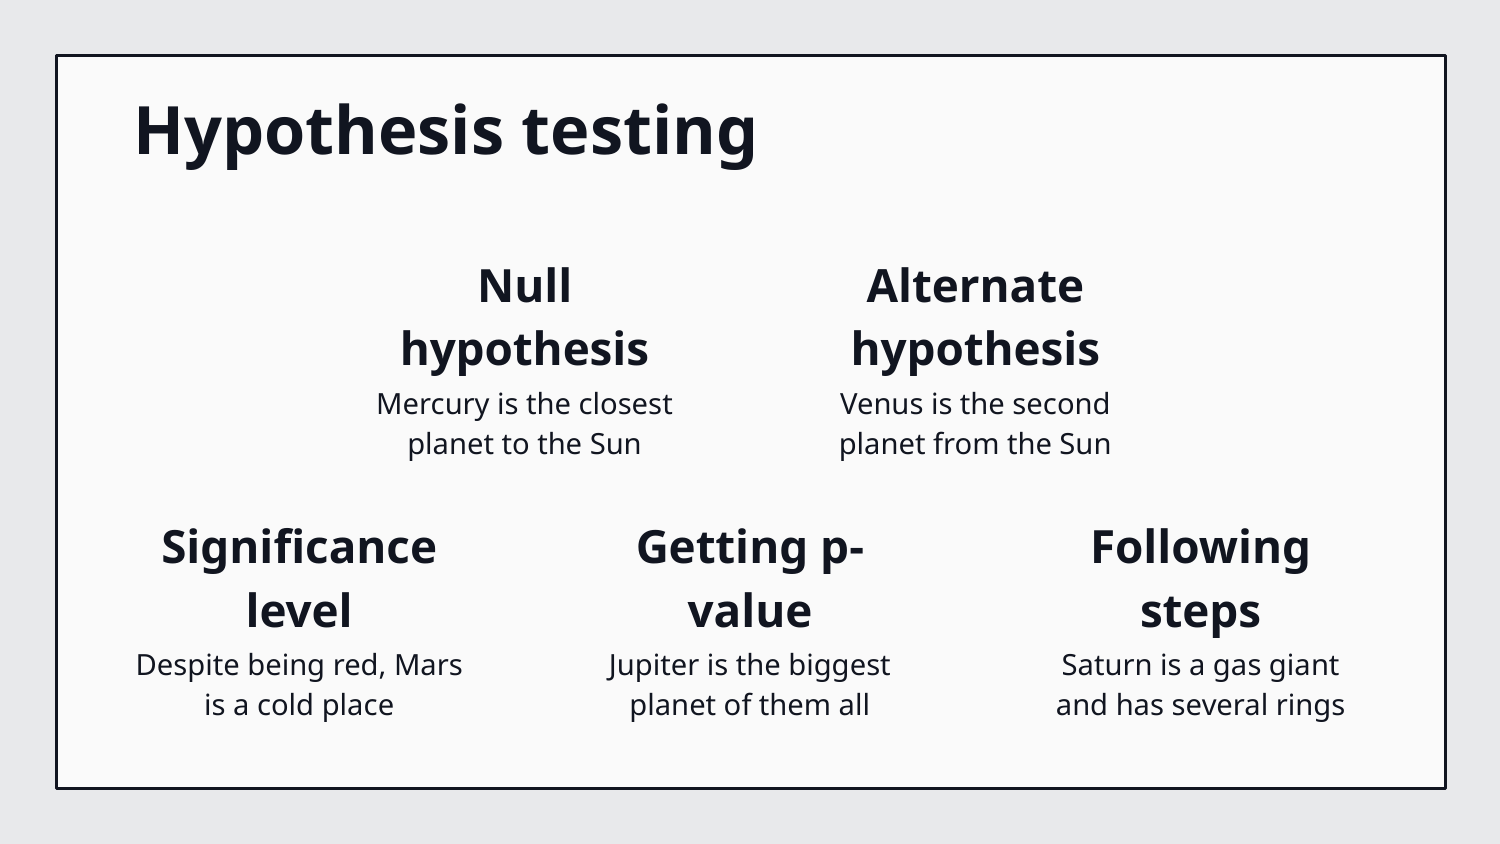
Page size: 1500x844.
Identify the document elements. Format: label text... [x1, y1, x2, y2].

subtitle Getting p-value [568, 492, 931, 652]
subtitle Venus is the second planet from the Sun [794, 391, 1157, 470]
subtitle Alternate hypothesis [794, 231, 1157, 391]
title Hypothesis testing [118, 72, 1382, 167]
subtitle Following steps [1019, 492, 1382, 652]
subtitle Significance level [118, 492, 481, 652]
subtitle Despite being red, Mars is a cold place [118, 652, 481, 731]
subtitle Null hypothesis [343, 231, 706, 391]
subtitle Jupiter is the biggest planet of them all [568, 626, 932, 731]
subtitle Saturn is a gas giant and has several rings [1019, 652, 1382, 731]
subtitle Mercury is the closest planet to the Sun [343, 391, 706, 470]
